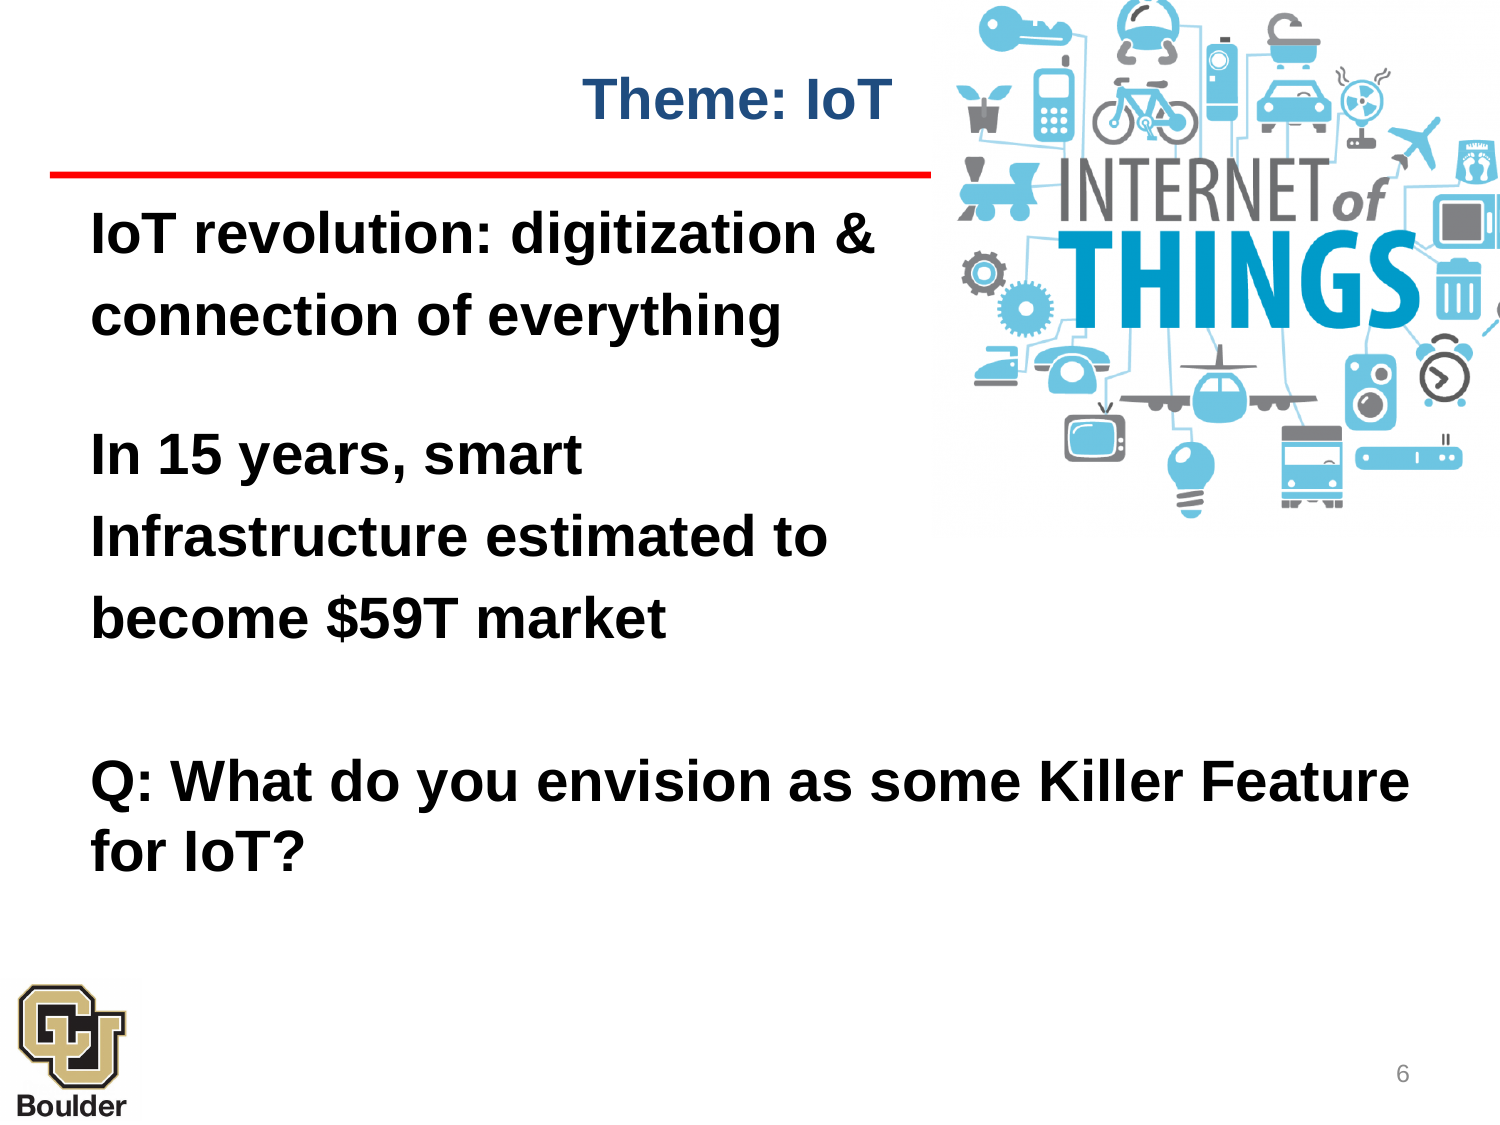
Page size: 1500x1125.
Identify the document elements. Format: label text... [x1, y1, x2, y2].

list IoT revolution: digitization & connection of everything In 15 years, smart Infrastructure estimated to become $59T market Q: What do you envision as some Killer Feature for IoT? [74, 187, 1500, 961]
slide_number 6 [1074, 1042, 1425, 1103]
picture [930, 0, 1500, 538]
picture [0, 978, 142, 1125]
title Theme: IoT [74, 14, 925, 178]
